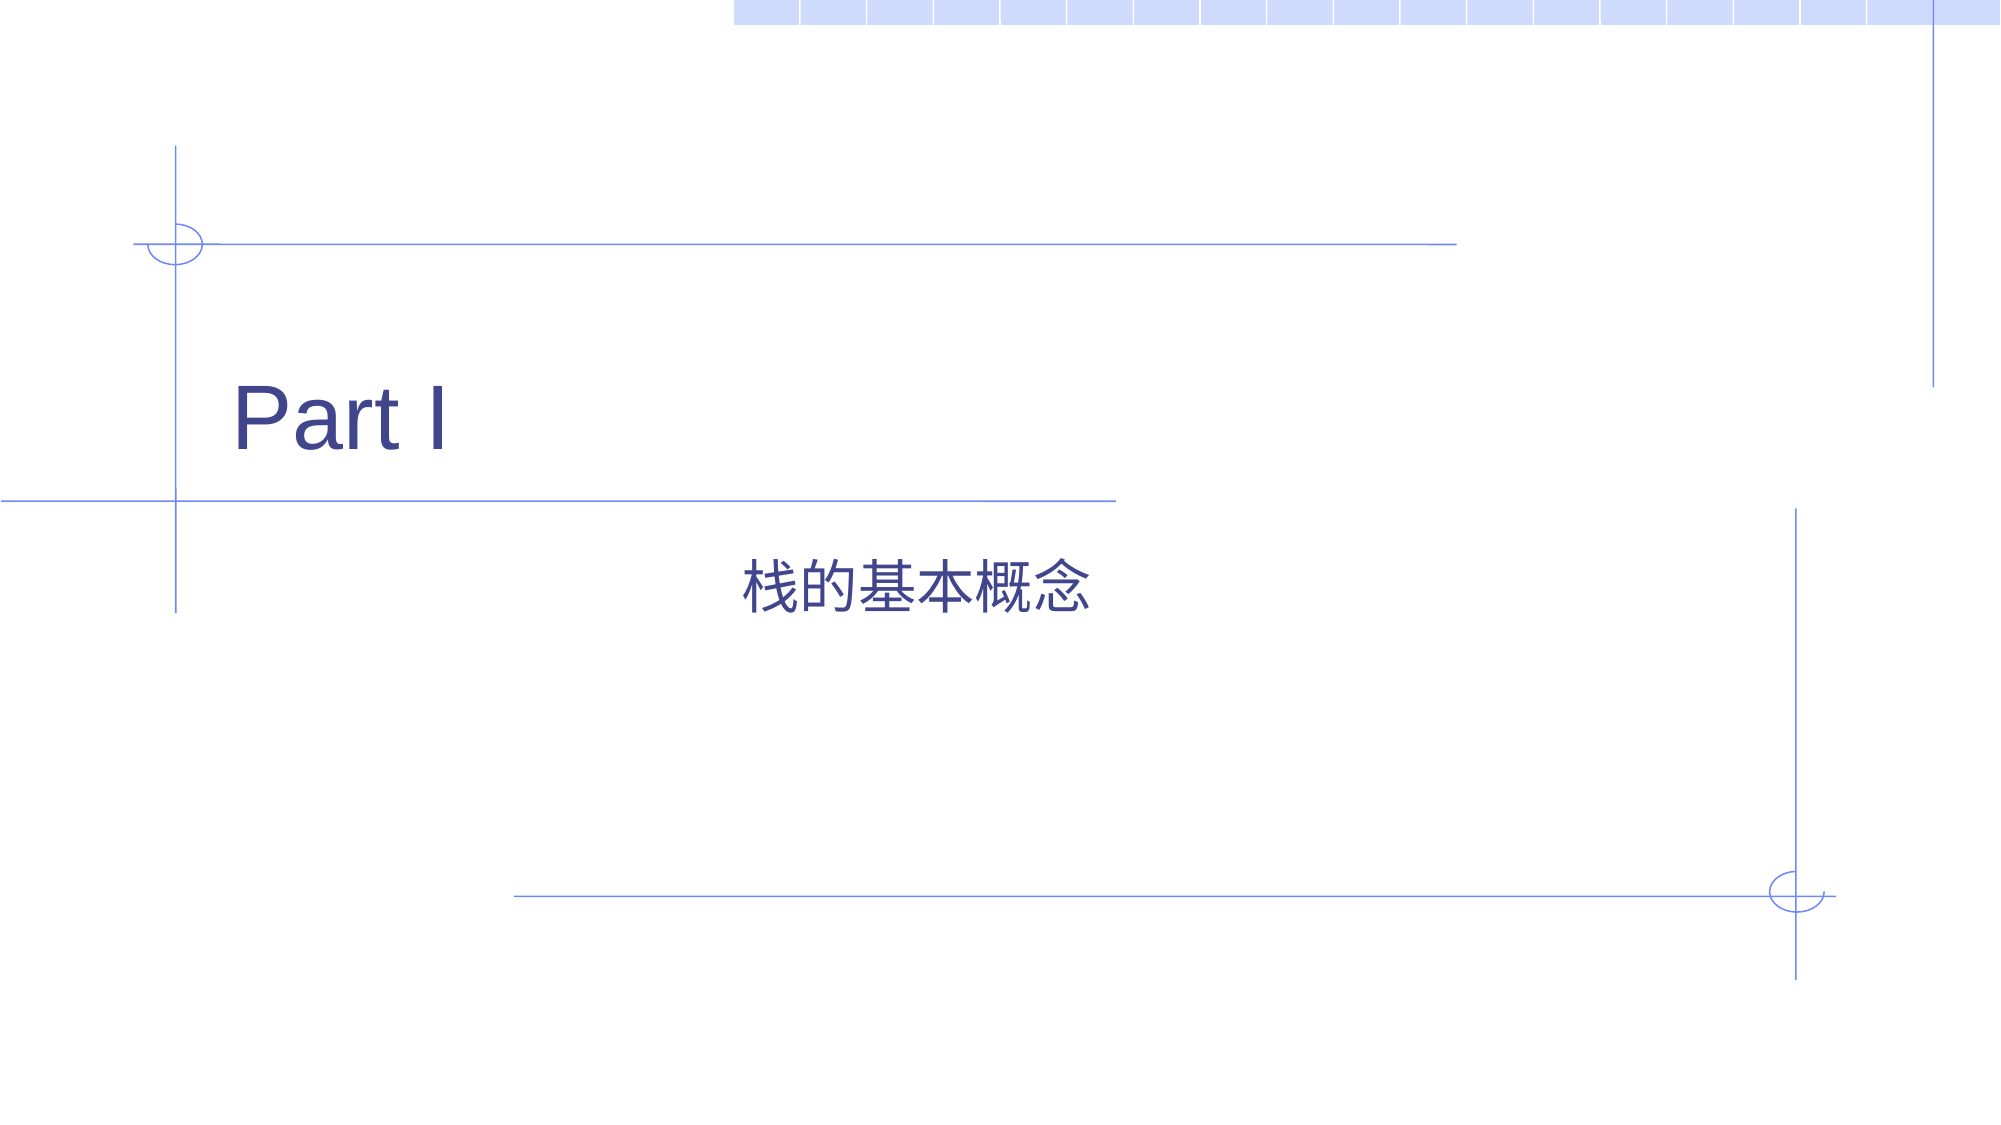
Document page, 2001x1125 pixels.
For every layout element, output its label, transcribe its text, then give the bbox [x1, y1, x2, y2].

subtitle 栈的基本概念 [216, 542, 1617, 831]
title Part I [216, 287, 1917, 475]
